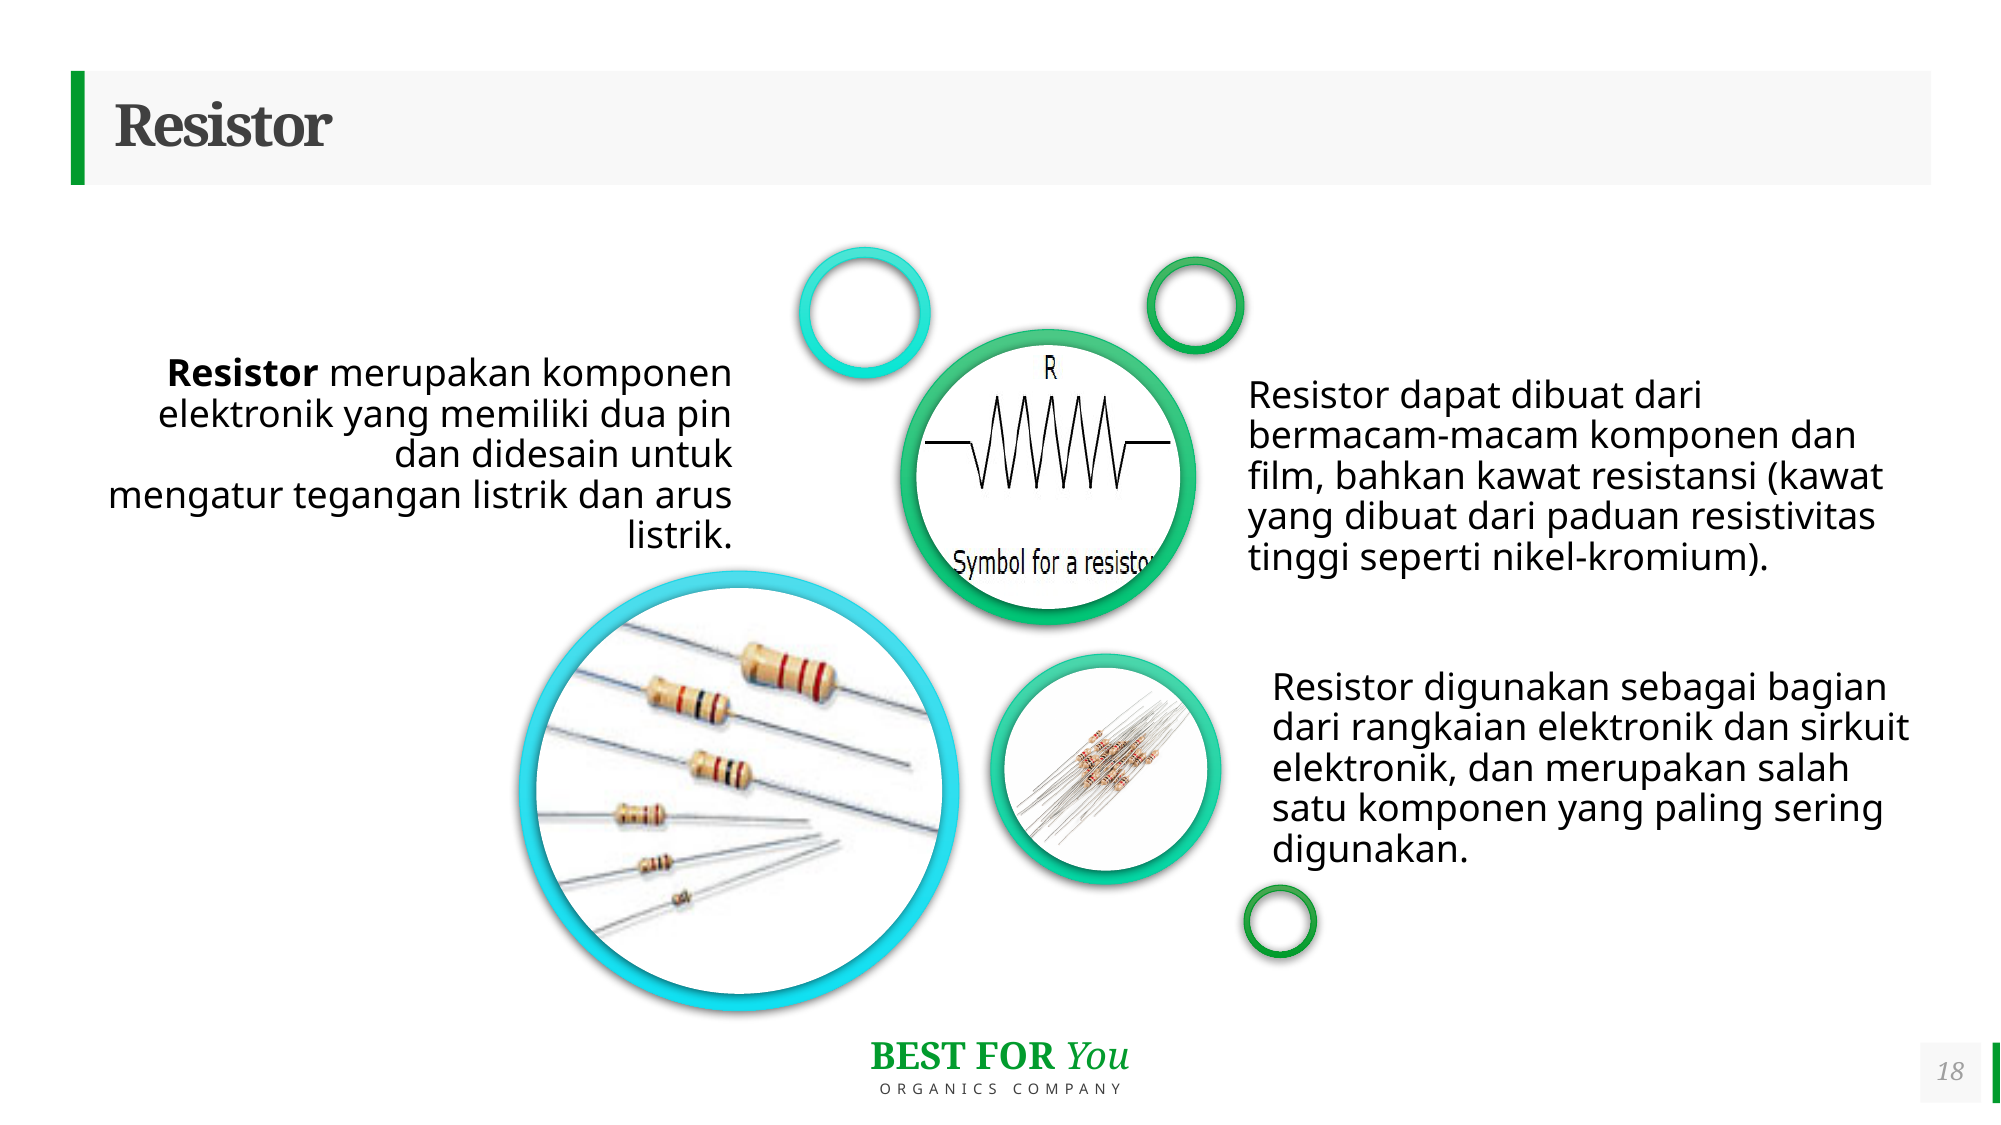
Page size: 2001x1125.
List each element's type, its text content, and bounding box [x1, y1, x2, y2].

title Resistor [84, 70, 1932, 185]
slide_number 18 [1920, 1042, 1982, 1103]
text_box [84, 215, 1921, 1043]
